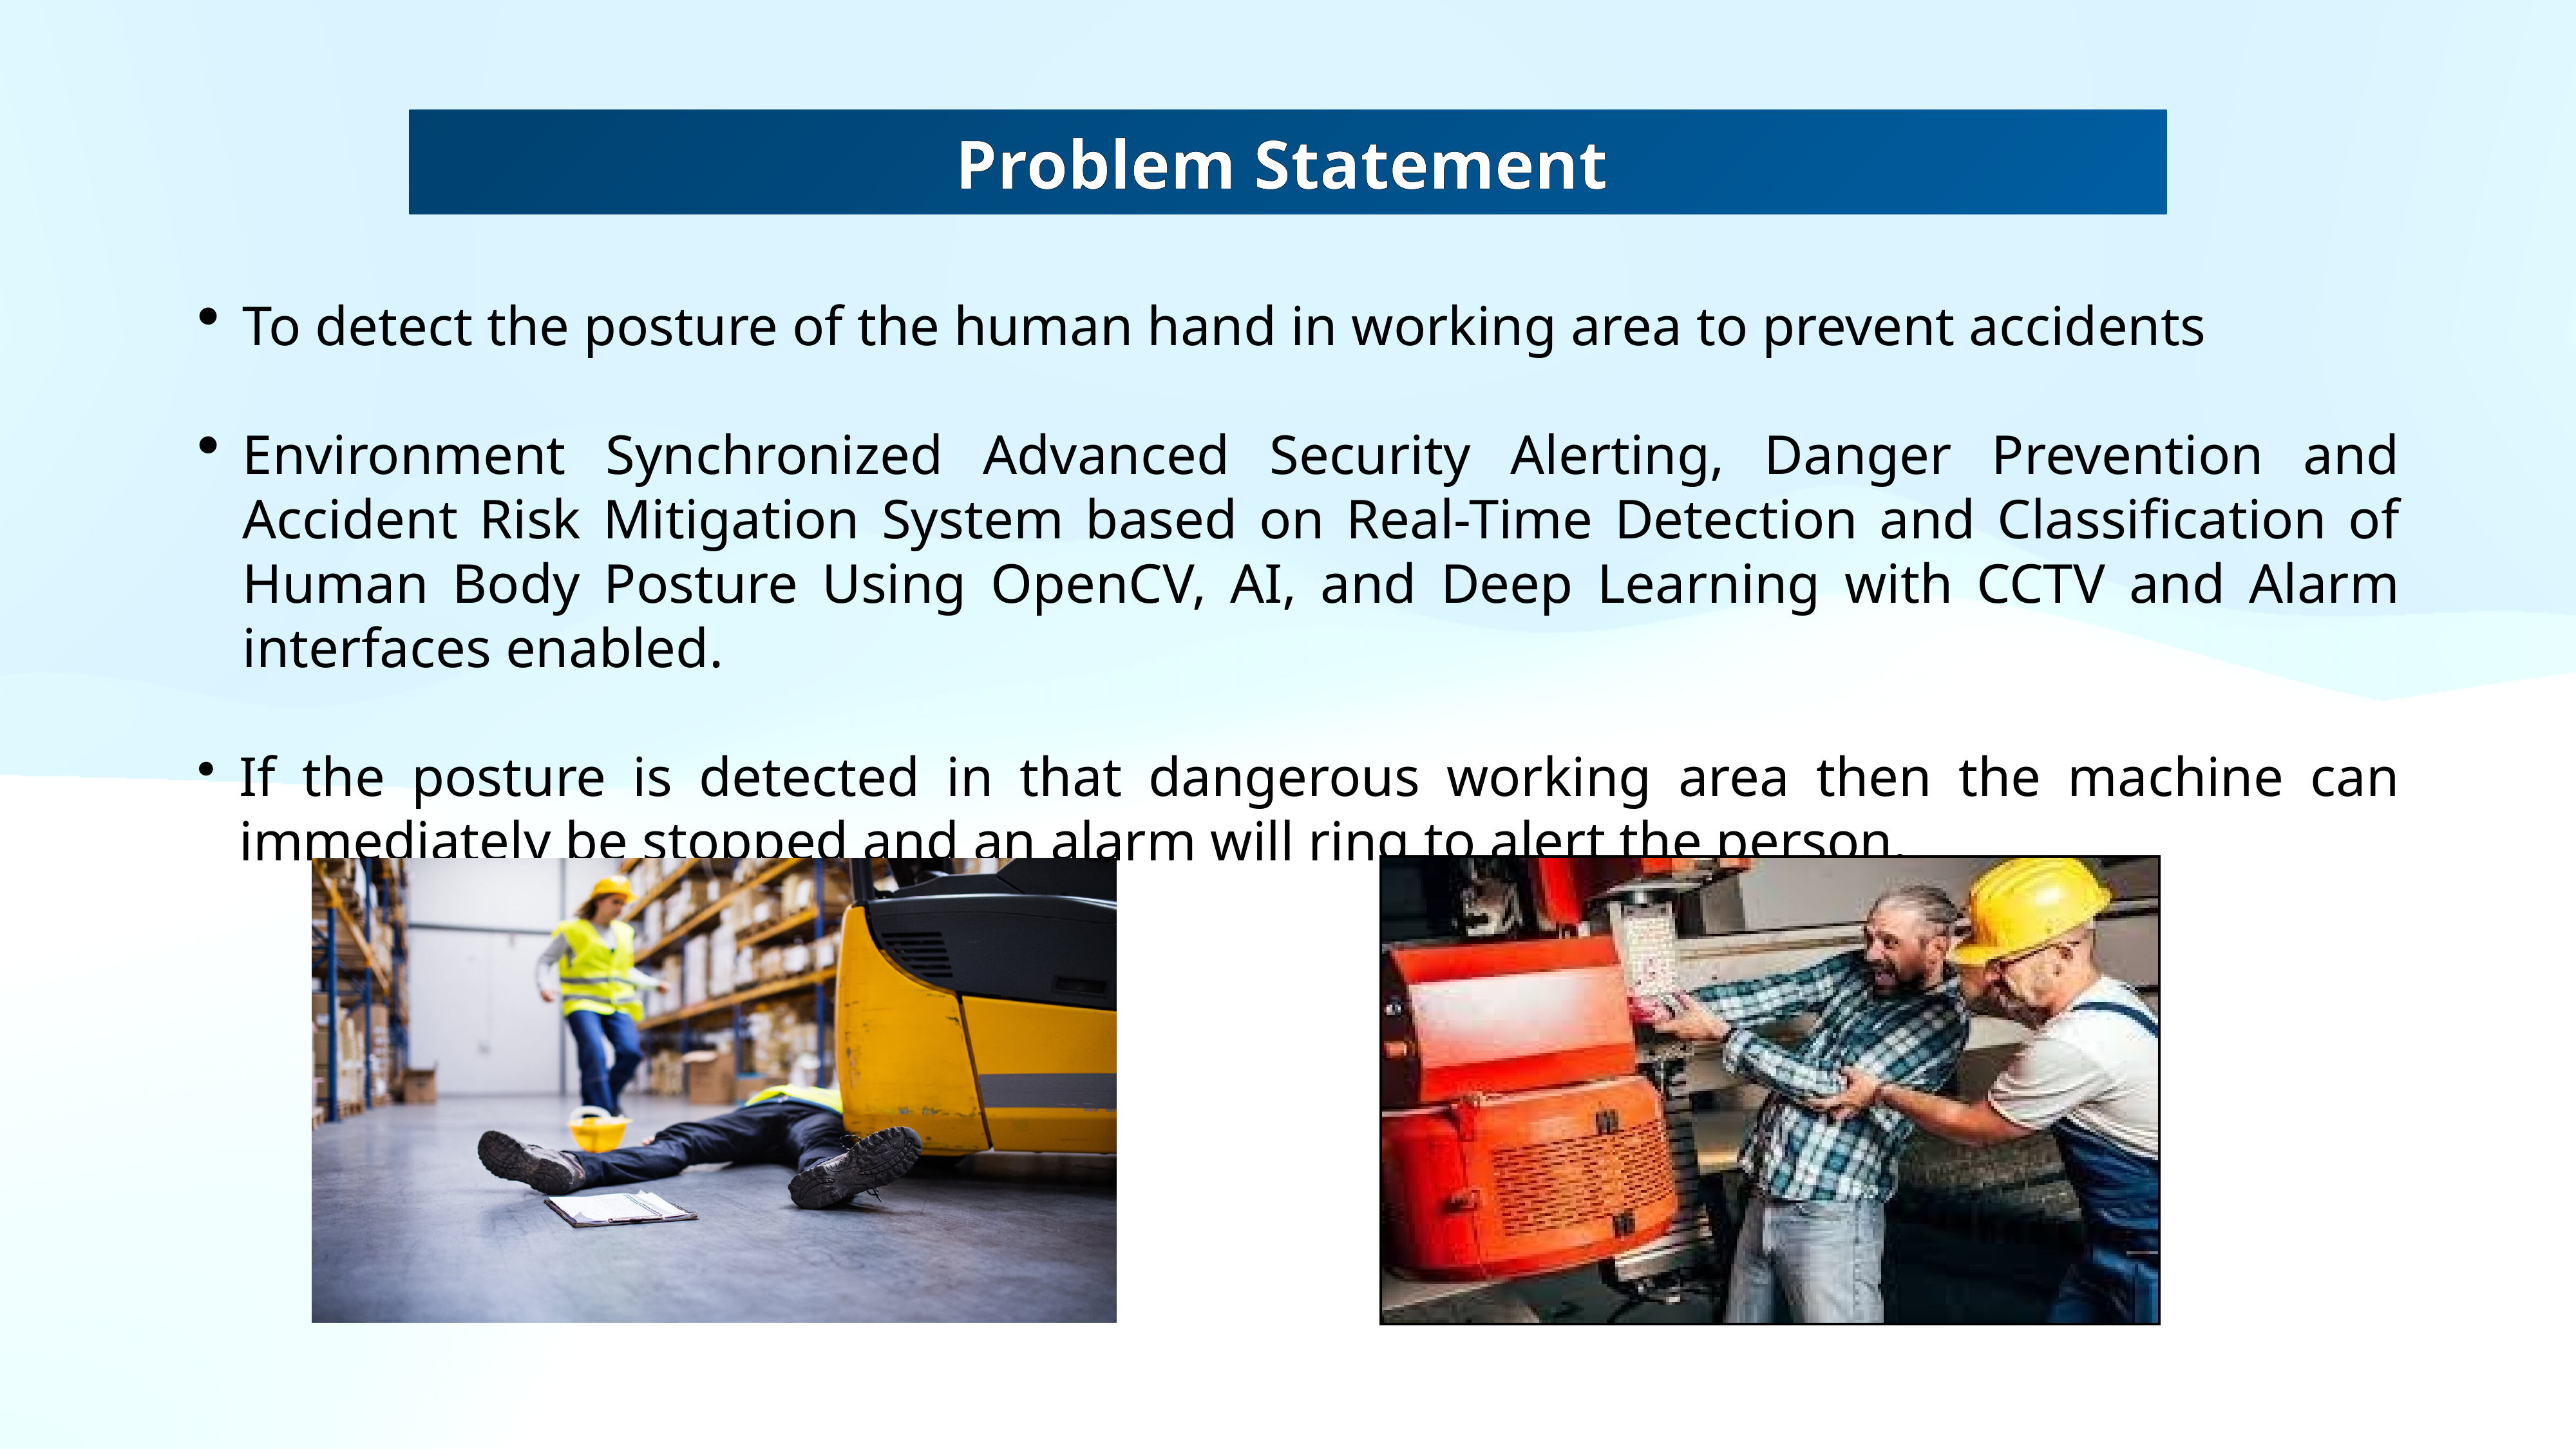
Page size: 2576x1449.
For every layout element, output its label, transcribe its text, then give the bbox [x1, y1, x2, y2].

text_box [409, 107, 2167, 217]
text_box To detect the posture of the human hand in working area to prevent accidents Environment Synchronized Advanced Security Alerting, Danger Prevention and Accident Risk Mitigation System based on Real-Time Detection and Classification of Human Body Posture Using OpenCV, AI, and Deep Learning with CCTV and Alarm interfaces enabled. If the posture is detected in that dangerous working area then the machine can immediately be stopped and an alarm will ring to alert the person. [191, 287, 2407, 942]
picture [0, 0, 2576, 1449]
